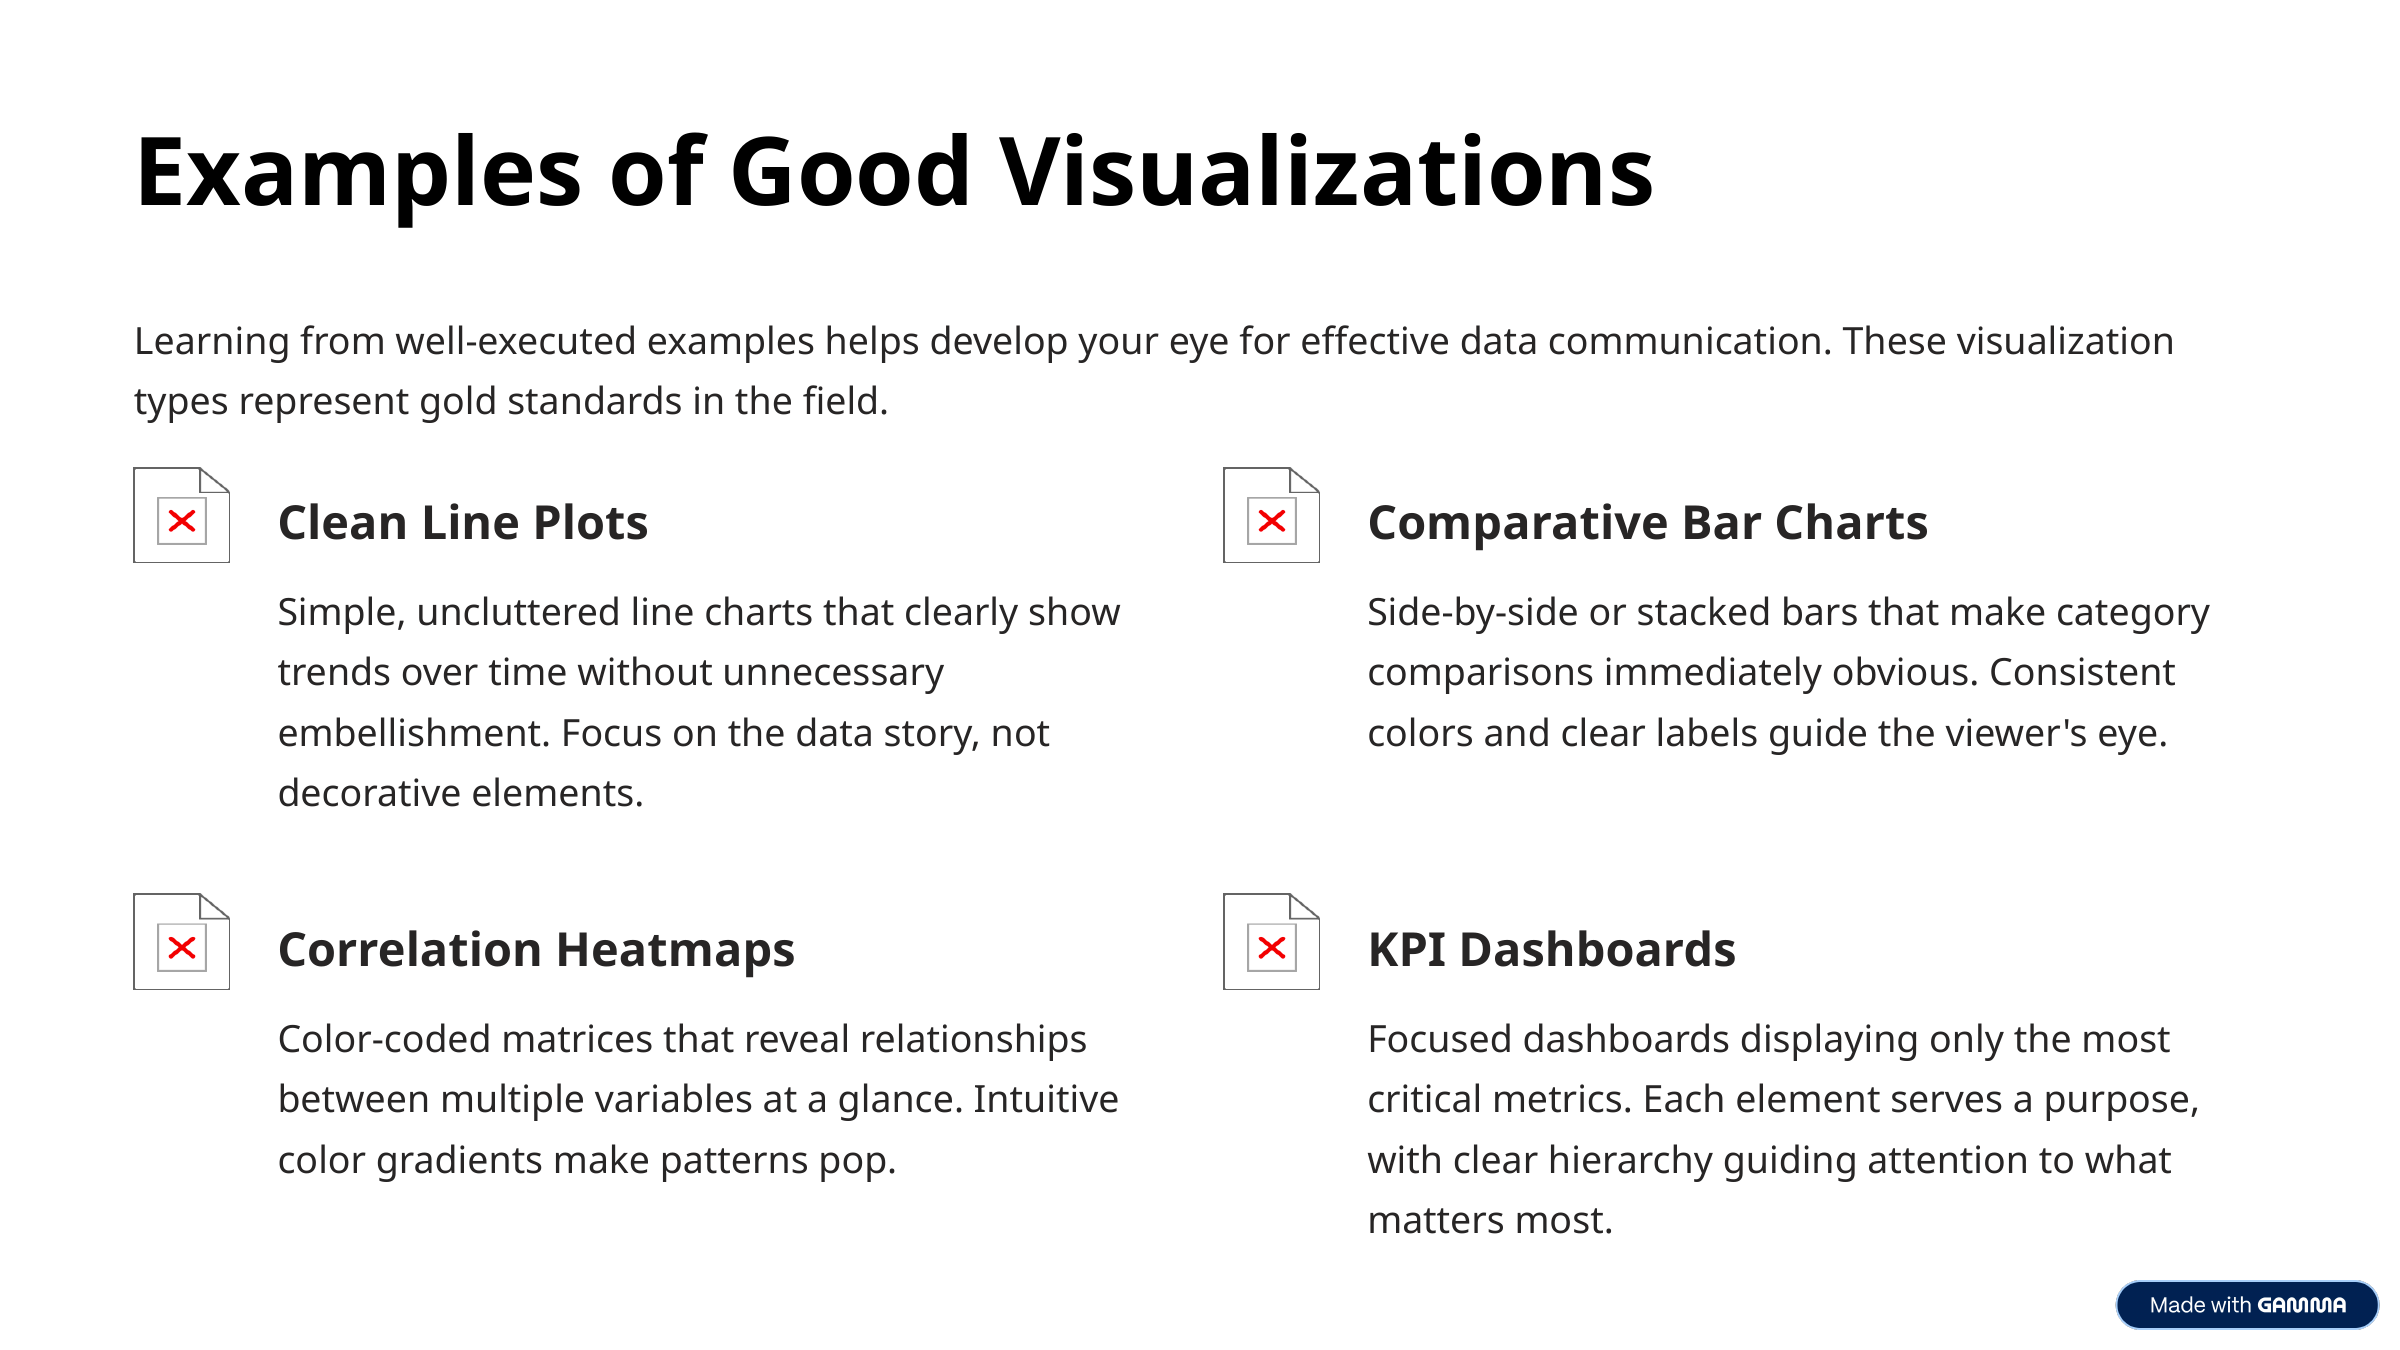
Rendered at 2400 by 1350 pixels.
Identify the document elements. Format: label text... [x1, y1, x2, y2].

picture [1223, 467, 1320, 563]
picture [2106, 1271, 2389, 1339]
text_box Focused dashboards displaying only the most critical metrics. Each element serves a purpose, with clear hierarchy guiding attention to what matters most. [1367, 999, 2267, 1245]
text_box Examples of Good Visualizations [133, 105, 1662, 226]
picture [133, 893, 230, 990]
picture [1223, 893, 1320, 990]
text_box Comparative Bar Charts [1367, 489, 1927, 550]
text_box Correlation Heatmaps [277, 916, 789, 977]
text_box KPI Dashboards [1367, 916, 1846, 977]
picture [133, 467, 230, 563]
text_box Clean Line Plots [277, 489, 756, 550]
text_box Side-by-side or stacked bars that make category comparisons immediately obvious. Consistent colors and clear labels guide the viewer's eye. [1367, 572, 2267, 757]
text_box Color-coded matrices that reveal relationships between multiple variables at a glance. Intuitive color gradients make patterns pop. [277, 999, 1177, 1184]
text_box Learning from well-executed examples helps develop your eye for effective data communication. These visualization types represent gold standards in the field. [133, 301, 2266, 425]
text_box Simple, uncluttered line charts that clearly show trends over time without unnecessary embellishment. Focus on the data story, not decorative elements. [277, 572, 1177, 818]
